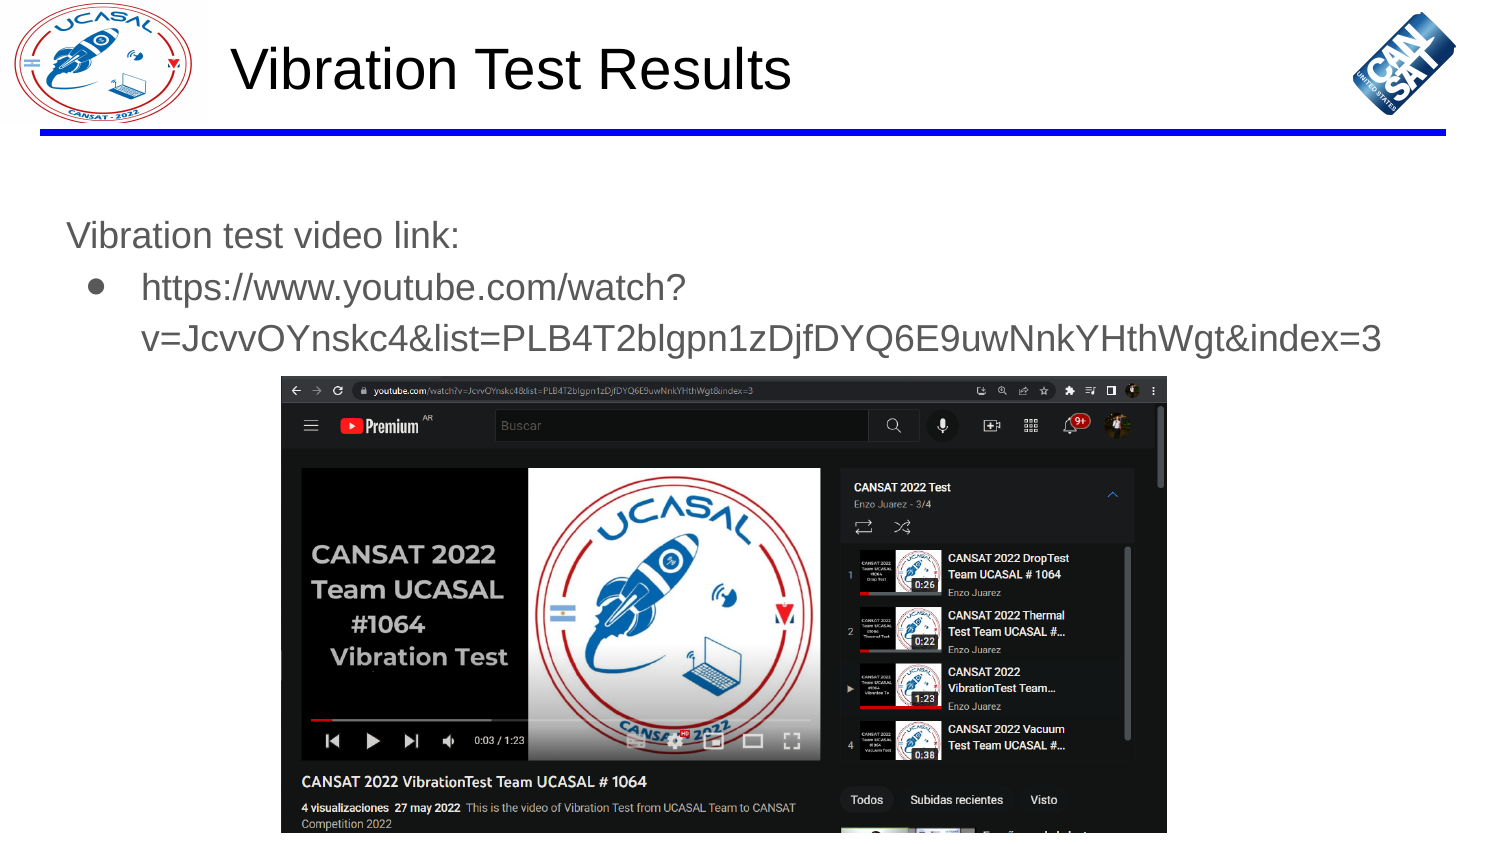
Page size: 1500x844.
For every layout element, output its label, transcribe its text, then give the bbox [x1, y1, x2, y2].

title Vibration Test Results [214, 16, 1340, 111]
list Vibration test video link: https://www.youtube.com/watch?v=JcvvOYnskc4&list=PLB4T2blgpn1zDjfDYQ6E9uwNnkYHthWgt&index=3 [51, 189, 1449, 440]
picture [280, 375, 1167, 833]
picture [1353, 12, 1456, 115]
picture [0, 0, 208, 123]
